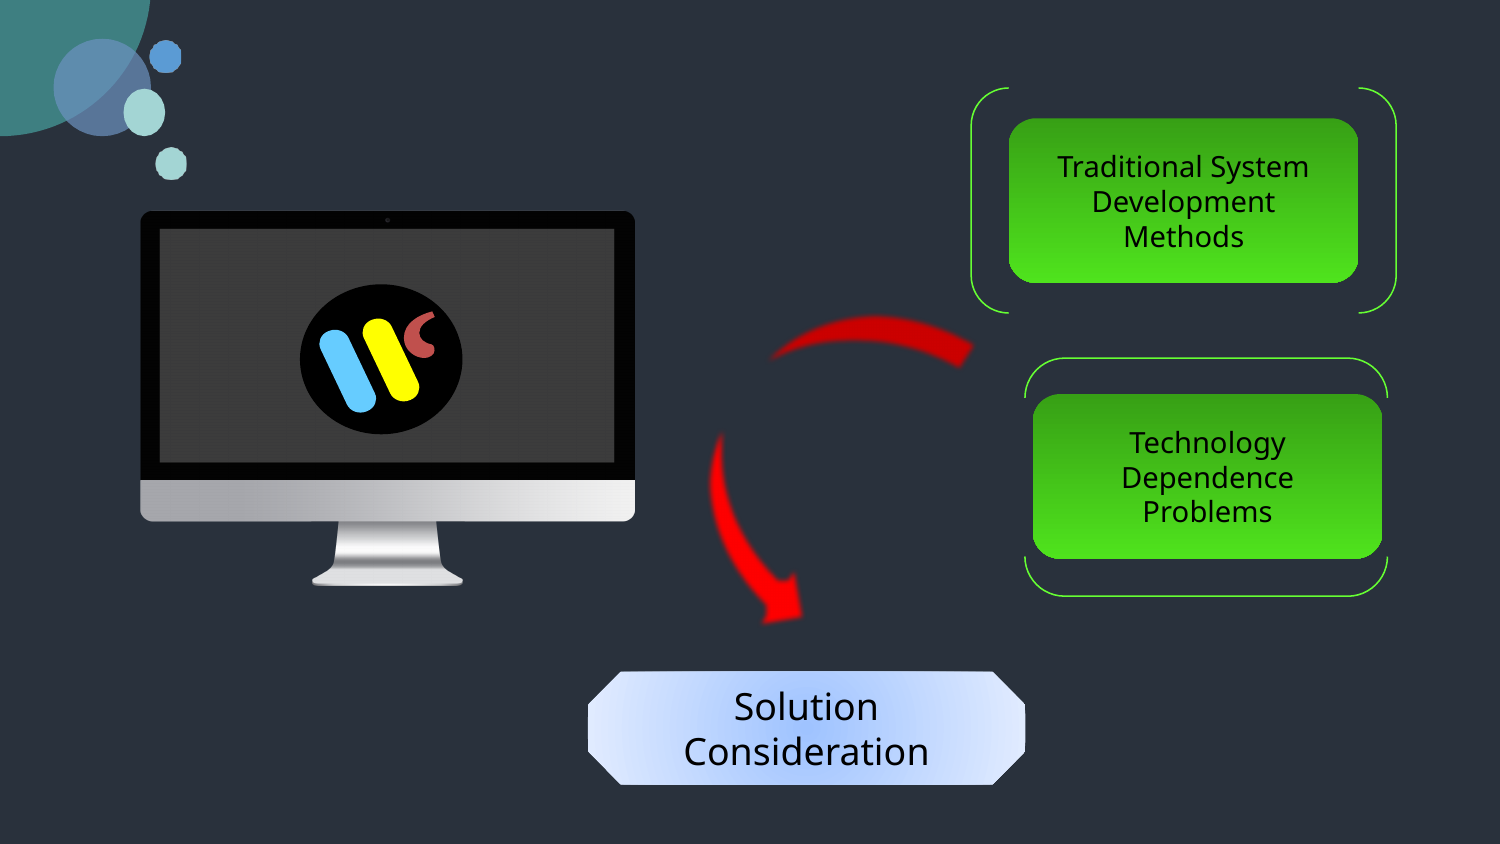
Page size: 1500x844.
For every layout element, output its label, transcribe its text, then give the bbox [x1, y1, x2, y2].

text_box [713, 447, 800, 621]
text_box Solution Consideration [585, 669, 1028, 787]
text_box [1024, 357, 1389, 597]
text_box [112, 196, 663, 610]
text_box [0, 0, 182, 137]
text_box [155, 147, 187, 180]
text_box [362, 318, 420, 402]
text_box [299, 284, 463, 435]
text_box [319, 329, 377, 413]
text_box [970, 87, 1397, 314]
text_box [403, 311, 435, 358]
